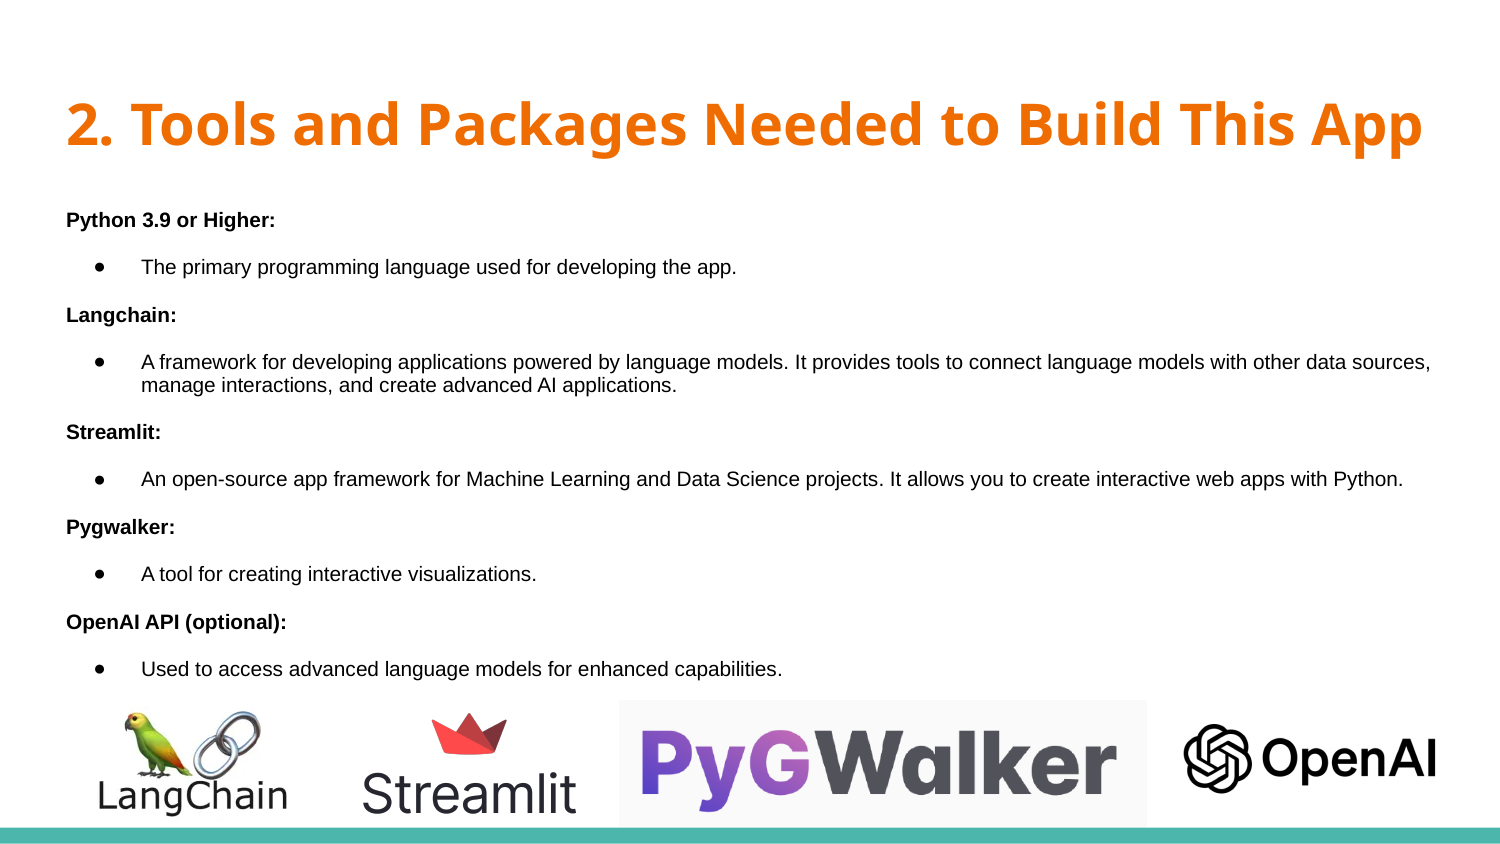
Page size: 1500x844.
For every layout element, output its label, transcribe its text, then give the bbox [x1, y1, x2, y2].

list Python 3.9 or Higher: The primary programming language used for developing the app. Langchain: A framework for developing applications powered by language models. It provides tools to connect language models with other data sources, manage interactions, and create advanced AI applications. Streamlit: An open-source app framework for Machine Learning and Data Science projects. It allows you to create interactive web apps with Python. Pygwalker: A tool for creating interactive visualizations. OpenAI API (optional): Used to access advanced language models for enhanced capabilities. [51, 194, 1449, 634]
picture [1156, 699, 1463, 828]
picture [618, 699, 1148, 828]
picture [84, 702, 300, 825]
title 2. Tools and Packages Needed to Build This App [51, 72, 1449, 189]
picture [332, 699, 606, 823]
